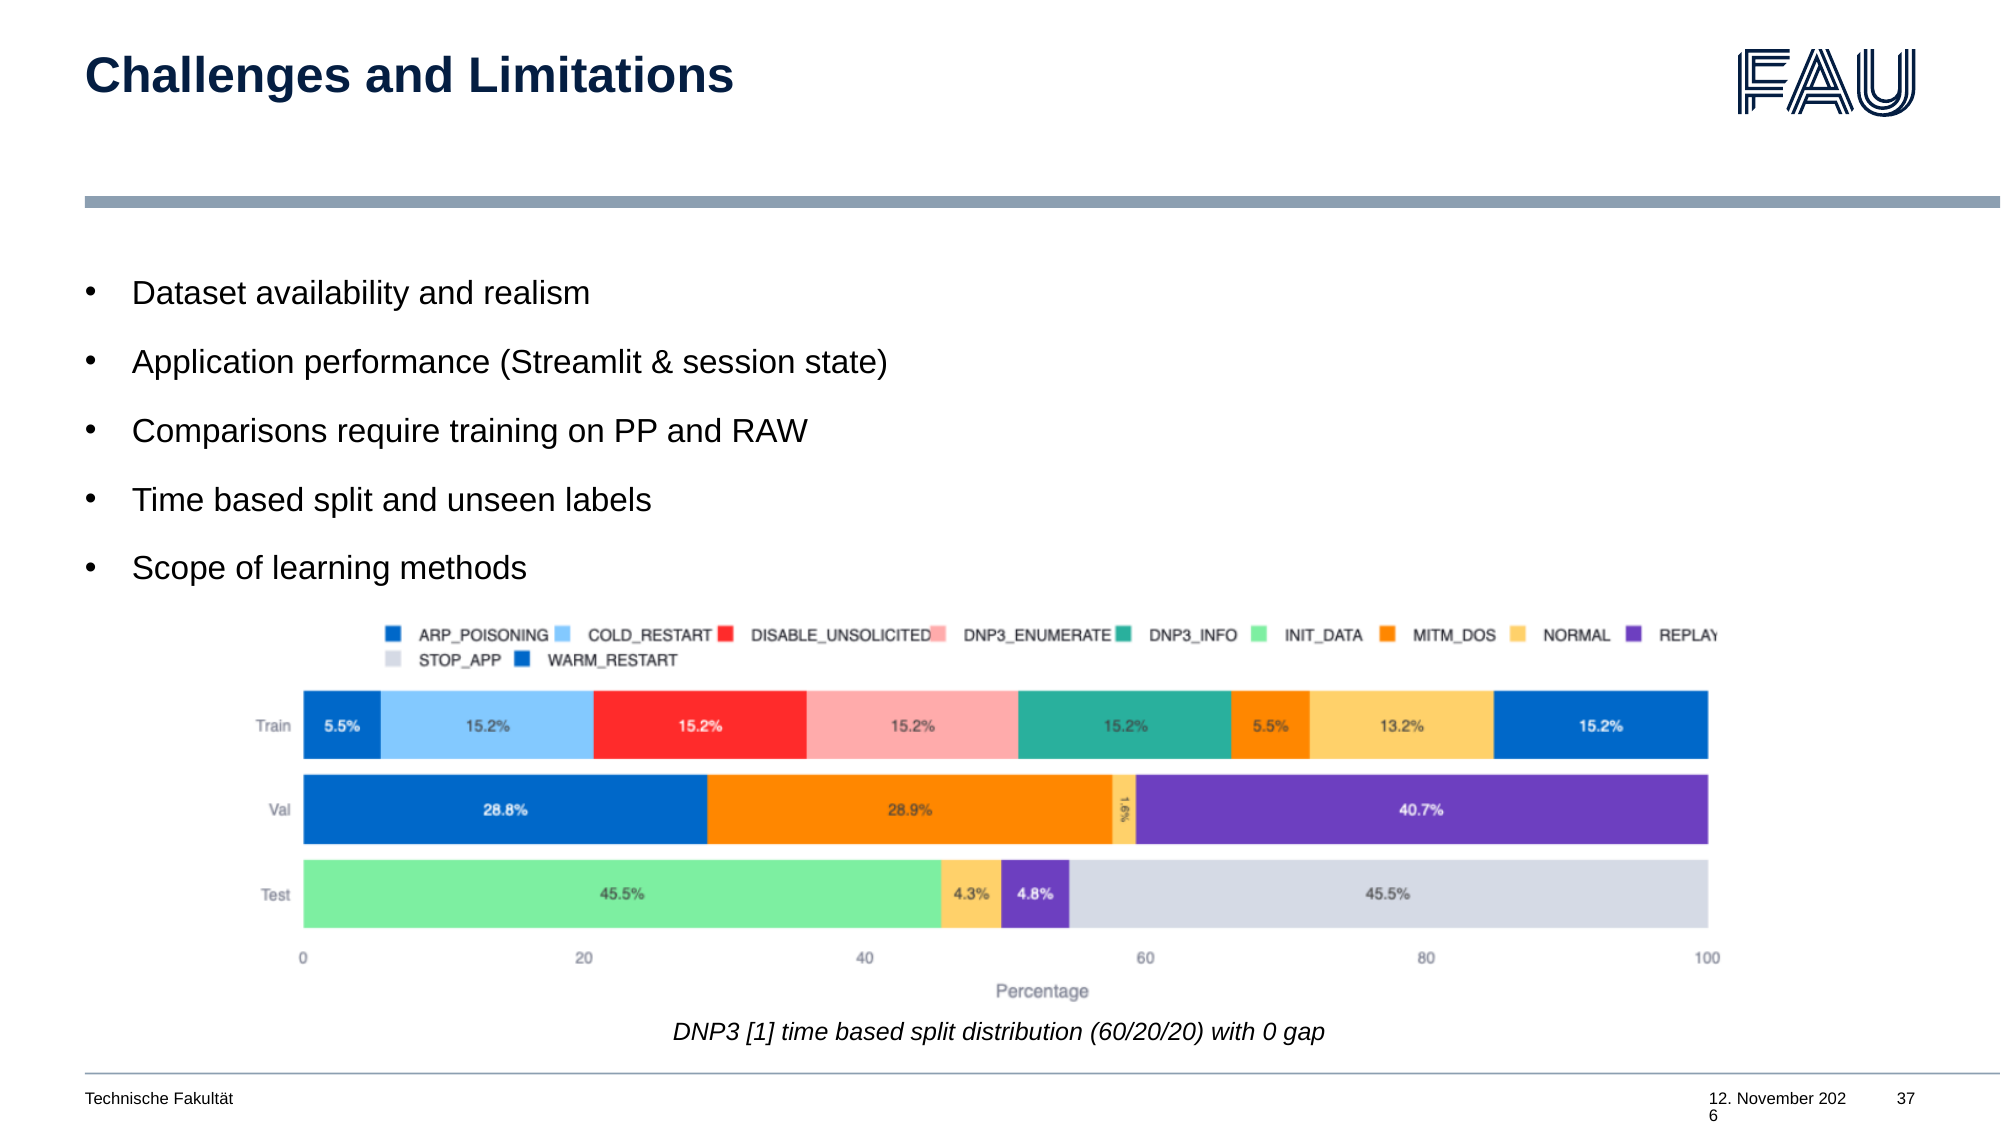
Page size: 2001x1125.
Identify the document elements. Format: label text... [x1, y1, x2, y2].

slide_number 37 [1883, 1088, 1916, 1109]
picture [237, 589, 1763, 1013]
footer Technische Fakultät [85, 1088, 983, 1109]
list Dataset availability and realism Application performance (Streamlit & session state) Comparisons require training on PP and RAW Time based split and unseen labels Scope of learning methods [85, 267, 1916, 1018]
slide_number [1708, 1088, 1849, 1109]
text_box DNP3 [1] time based split distribution (60/20/20) with 0 gap [225, 1012, 1775, 1046]
title Challenges and Limitations [85, 49, 1208, 104]
